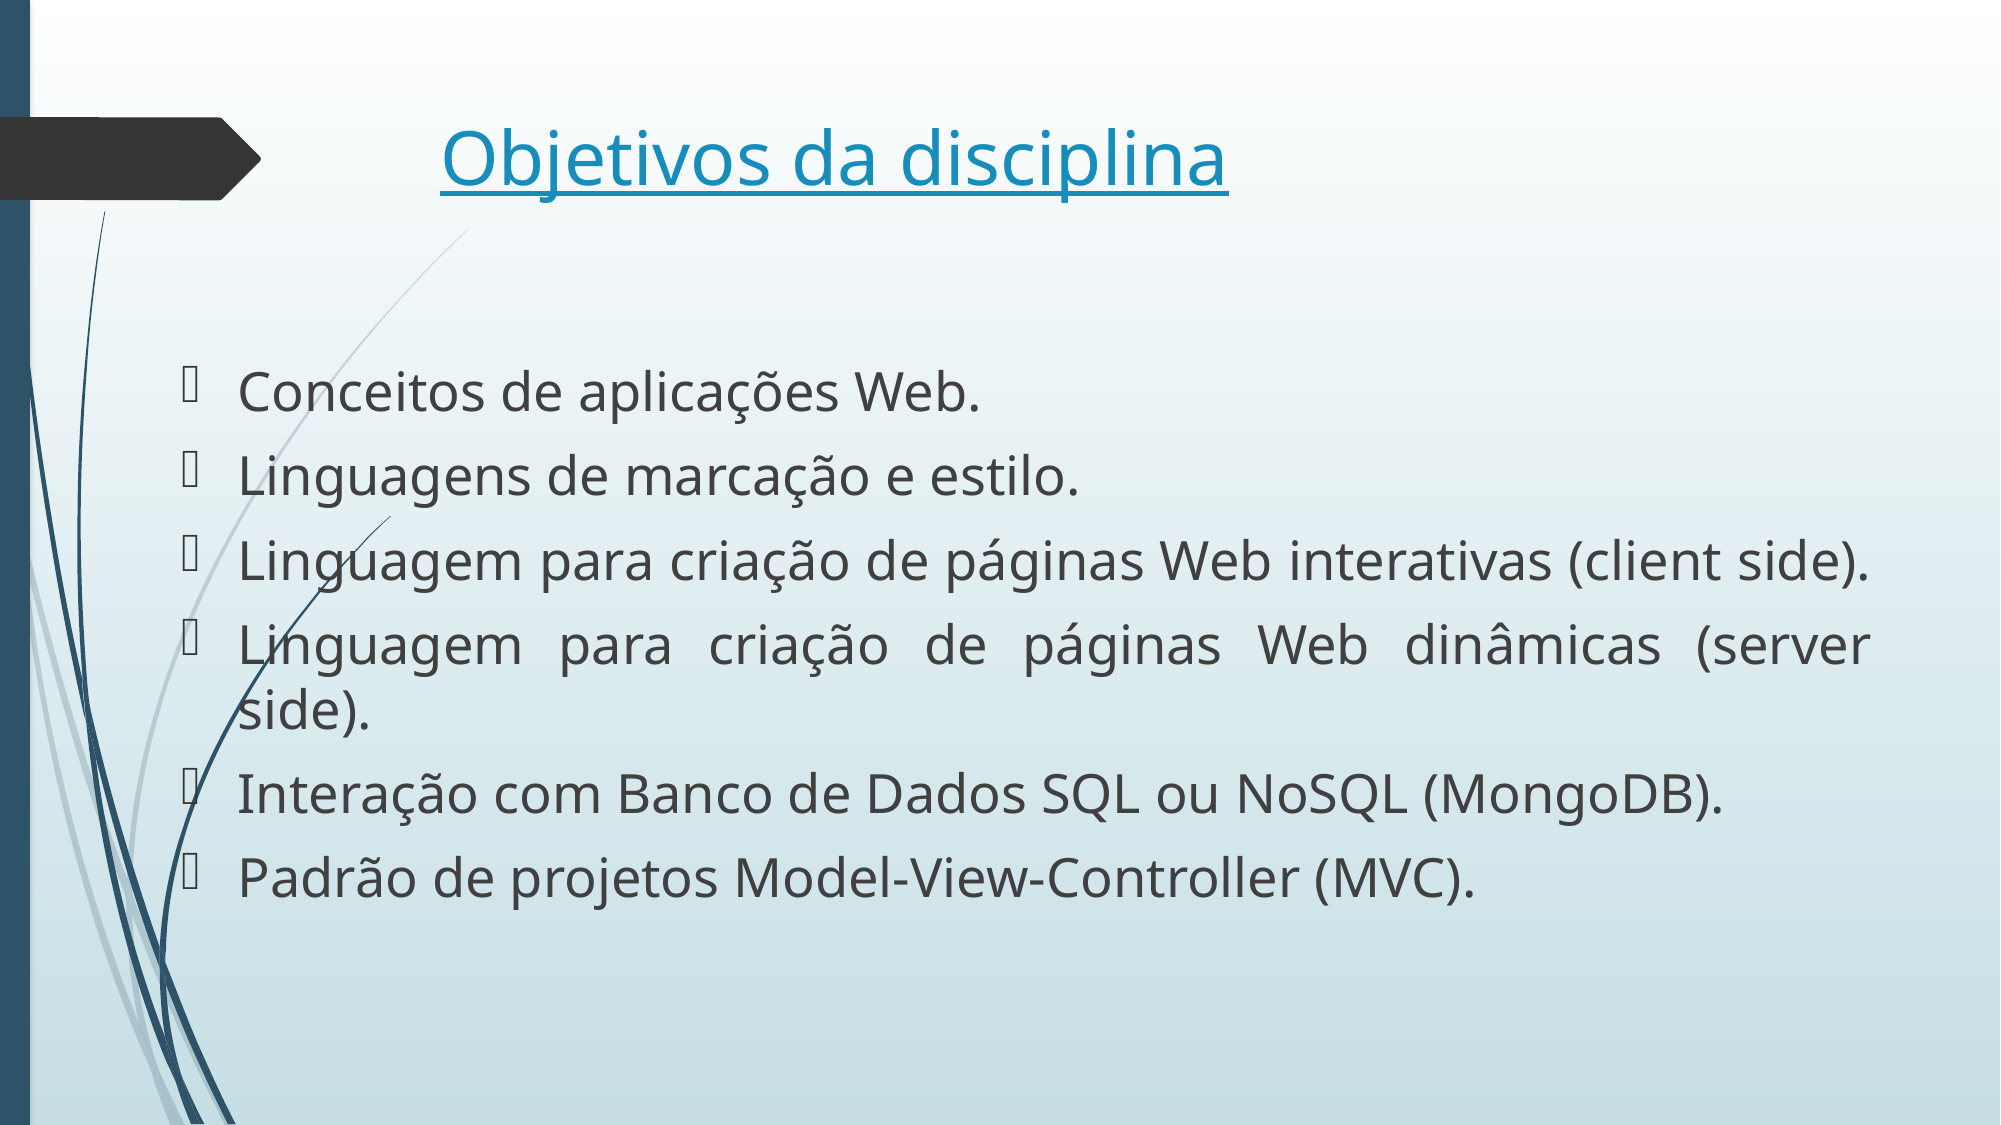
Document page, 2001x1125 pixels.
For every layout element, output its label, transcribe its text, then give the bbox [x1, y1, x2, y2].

list Conceitos de aplicações Web. Linguagens de marcação e estilo. Linguagem para criação de páginas Web interativas (client side). Linguagem para criação de páginas Web dinâmicas (server side). Interação com Banco de Dados SQL ou NoSQL (MongoDB). Padrão de projetos Model-View-Controller (MVC). [166, 350, 1888, 970]
title Objetivos da disciplina [425, 102, 1888, 313]
